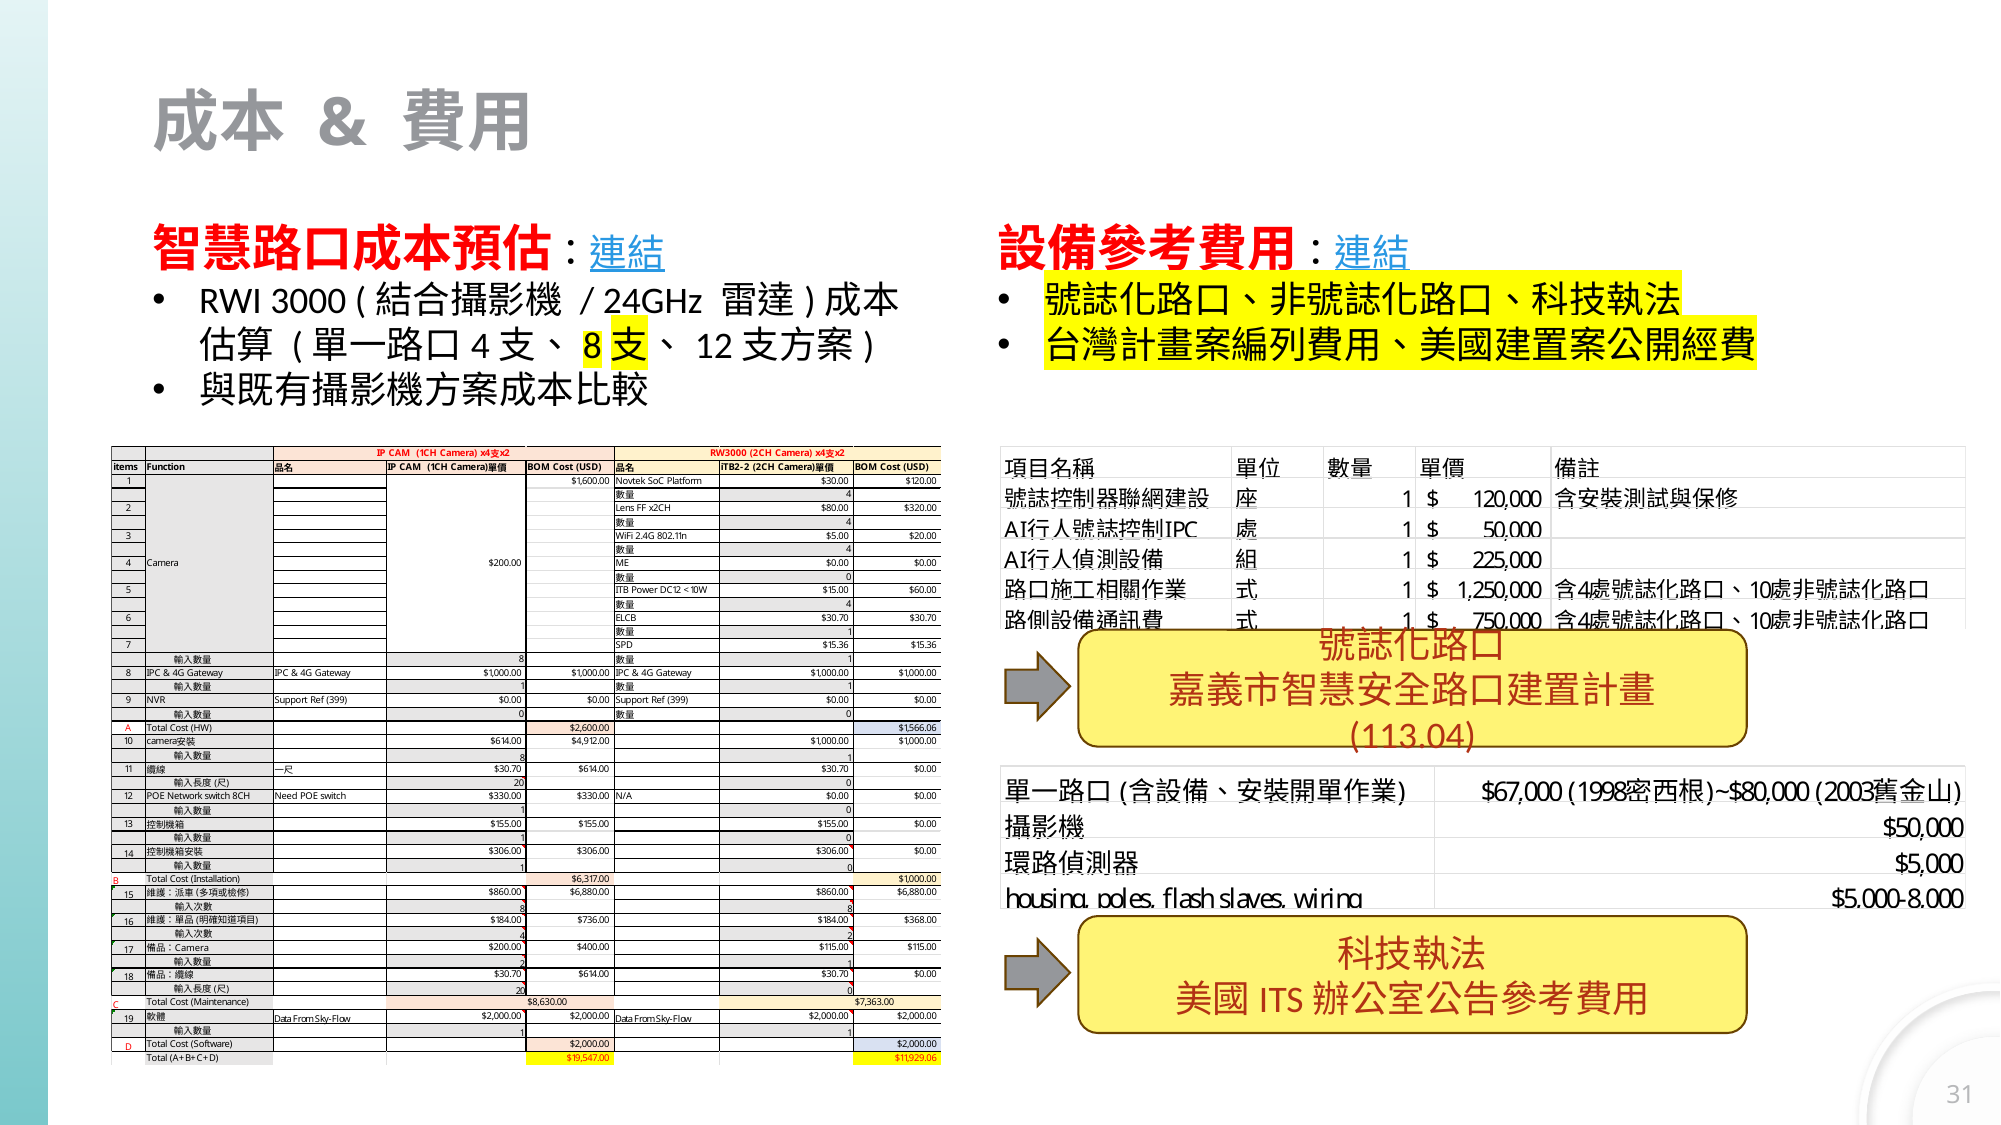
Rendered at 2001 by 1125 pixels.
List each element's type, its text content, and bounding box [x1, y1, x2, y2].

picture [999, 765, 1967, 910]
text_box 科技執法 美國ITS辦公室公告參考費用 [1077, 915, 1748, 1035]
picture [1847, 972, 2000, 1125]
picture [111, 446, 942, 1066]
text_box [1004, 936, 1072, 1009]
text_box 智慧路口成本預估：連結 RWI 3000 (結合攝影機 / 24GHz 雷達)成本估算 (單一路口4支、8支、12支方案) 與既有攝影機方案成本比較 [137, 208, 916, 419]
text_box 設備參考費用：連結 號誌化路口、非號誌化路口、科技執法 台灣計畫案編列費用、美國建置案公開經費 [982, 208, 1772, 374]
text_box 號誌化路口 嘉義市智慧安全路口建置計畫 (113.04) [1077, 630, 1748, 748]
text_box [1004, 650, 1072, 723]
picture [999, 446, 1967, 630]
slide_number 31 [1928, 1065, 1993, 1125]
title 成本 & 費用 [137, 59, 1863, 188]
